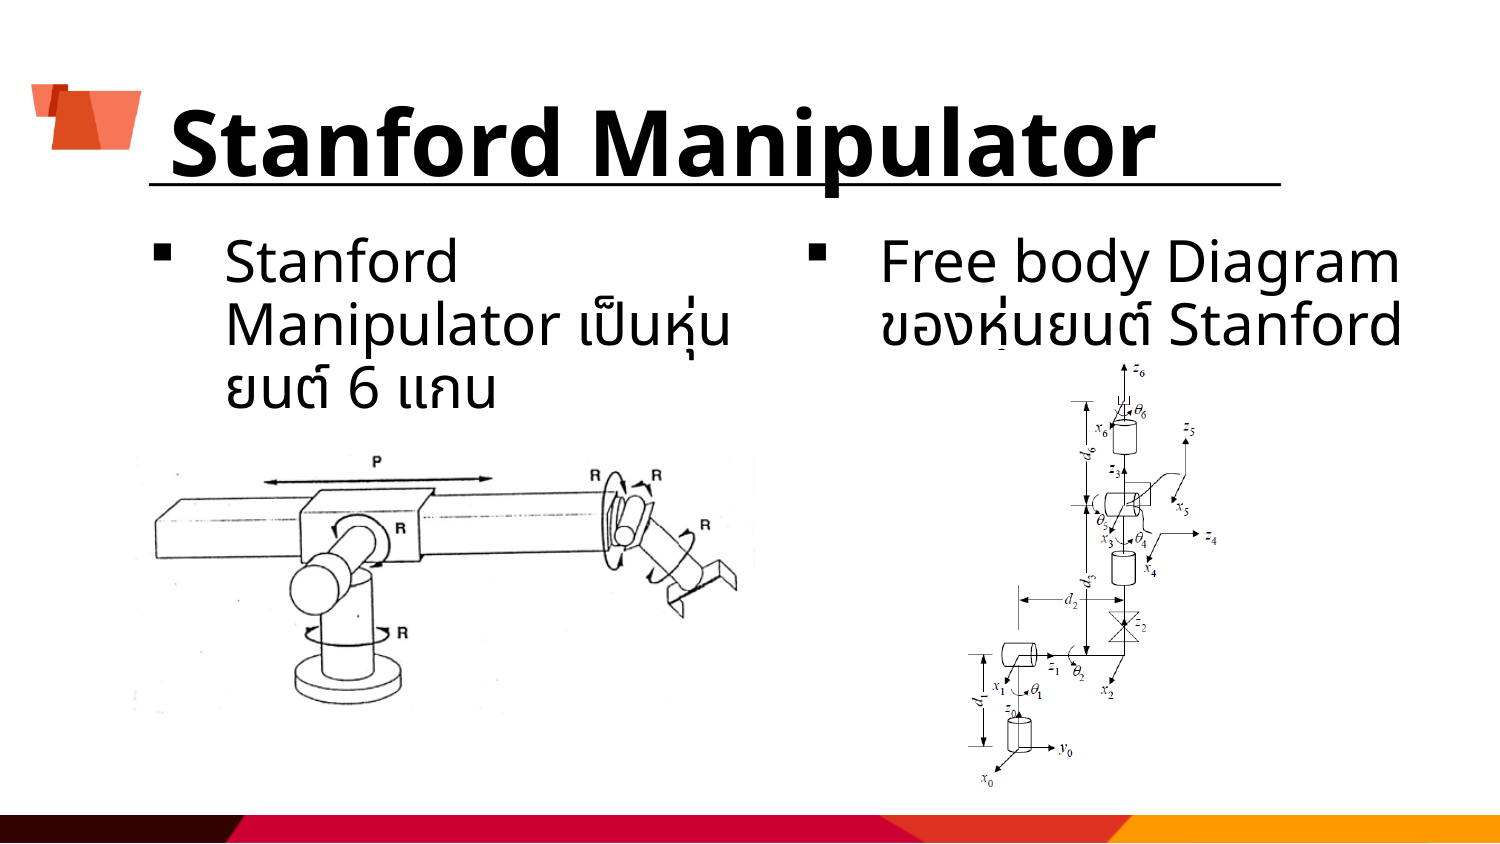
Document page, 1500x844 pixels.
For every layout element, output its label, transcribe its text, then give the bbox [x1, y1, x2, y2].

picture [117, 453, 755, 719]
picture [144, 179, 154, 190]
picture [938, 350, 1223, 798]
list Stanford Manipulator เป็นหุ่นยนต์ 6 แกน [134, 224, 773, 760]
picture [0, 815, 1500, 844]
list Free body Diagram ของหุ่นยนต์ Stanford [789, 224, 1428, 760]
title Stanford Manipulator [154, 79, 1308, 215]
picture [21, 73, 150, 160]
